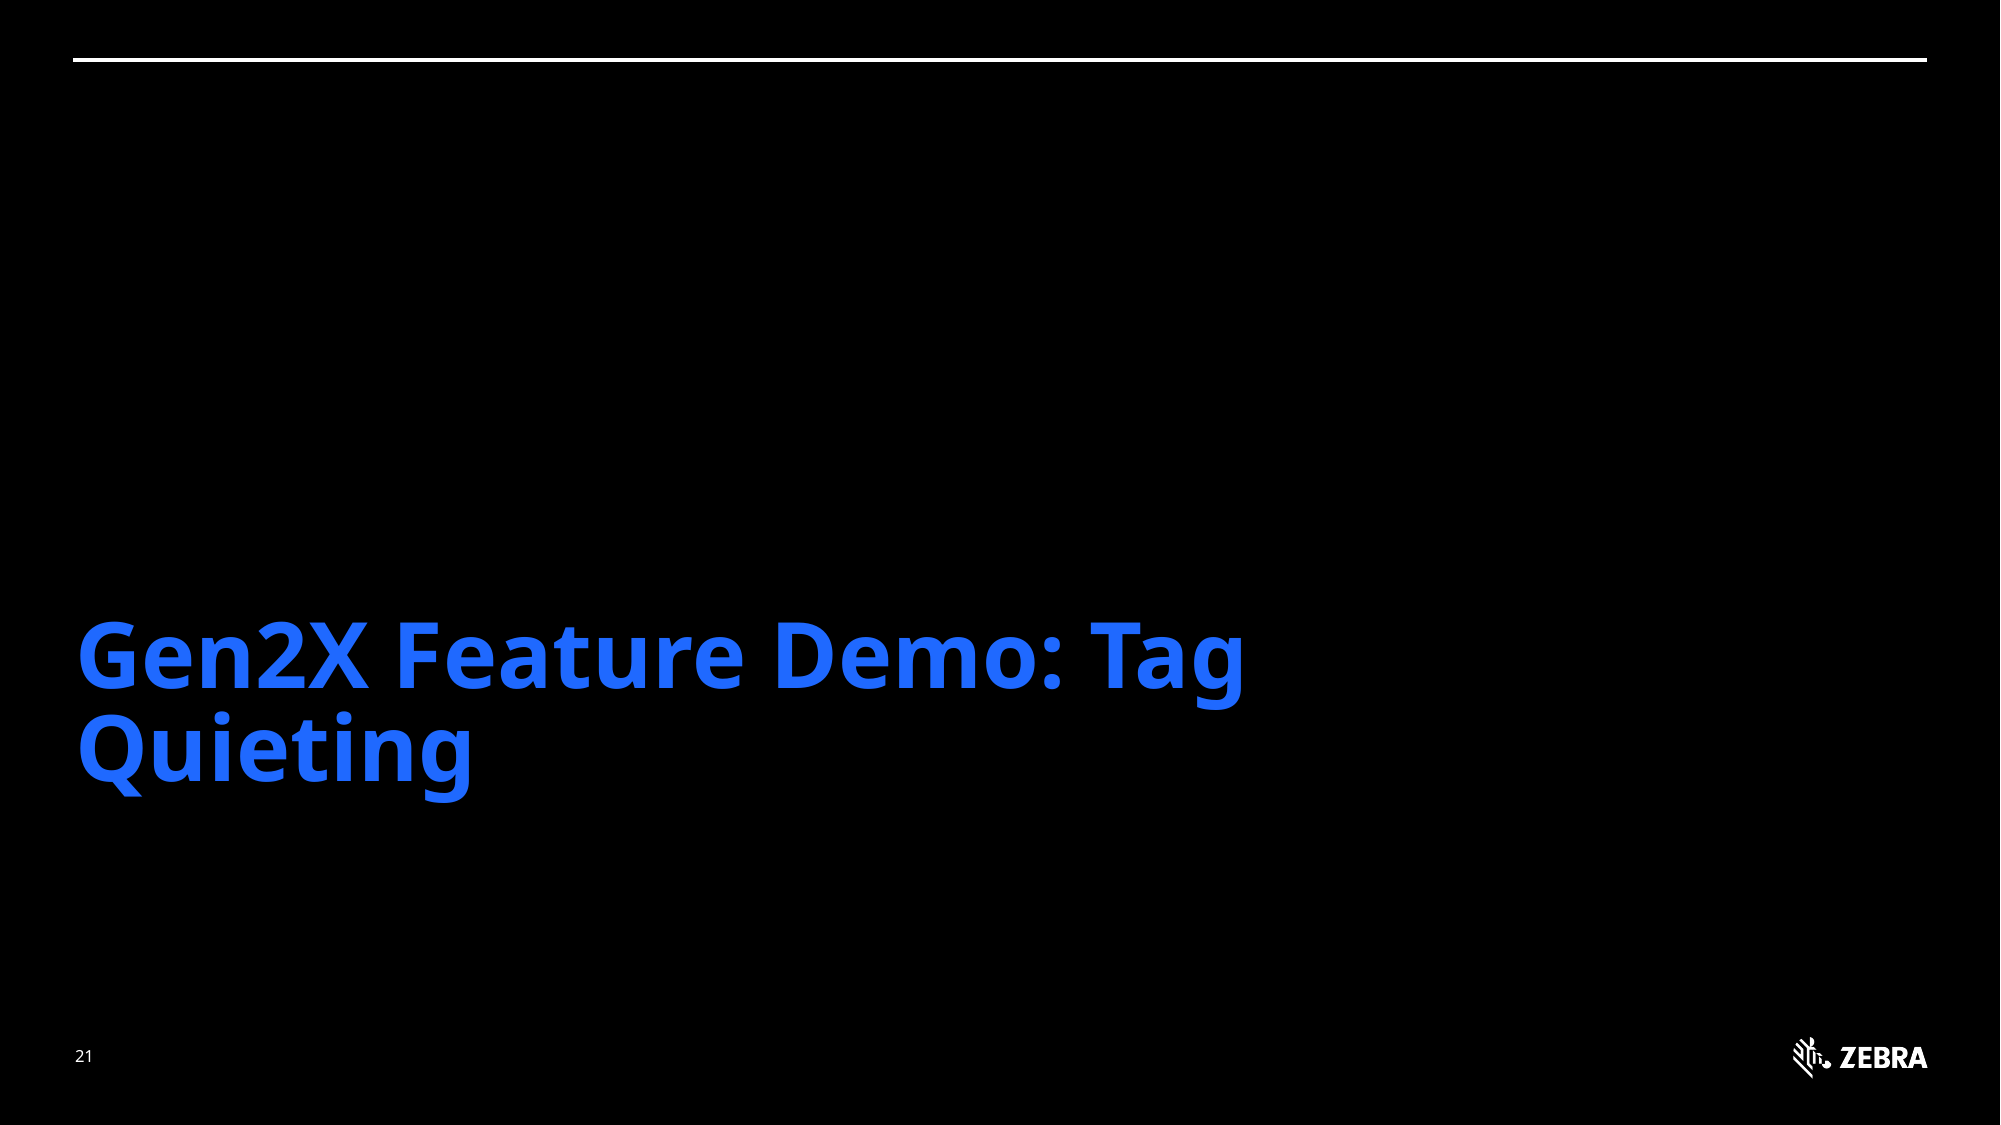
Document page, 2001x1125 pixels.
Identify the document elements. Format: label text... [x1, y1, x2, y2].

slide_number 21 [75, 1042, 150, 1073]
picture [1793, 1037, 1928, 1079]
title Gen2X Feature Demo: Tag Quieting [75, 513, 1310, 801]
